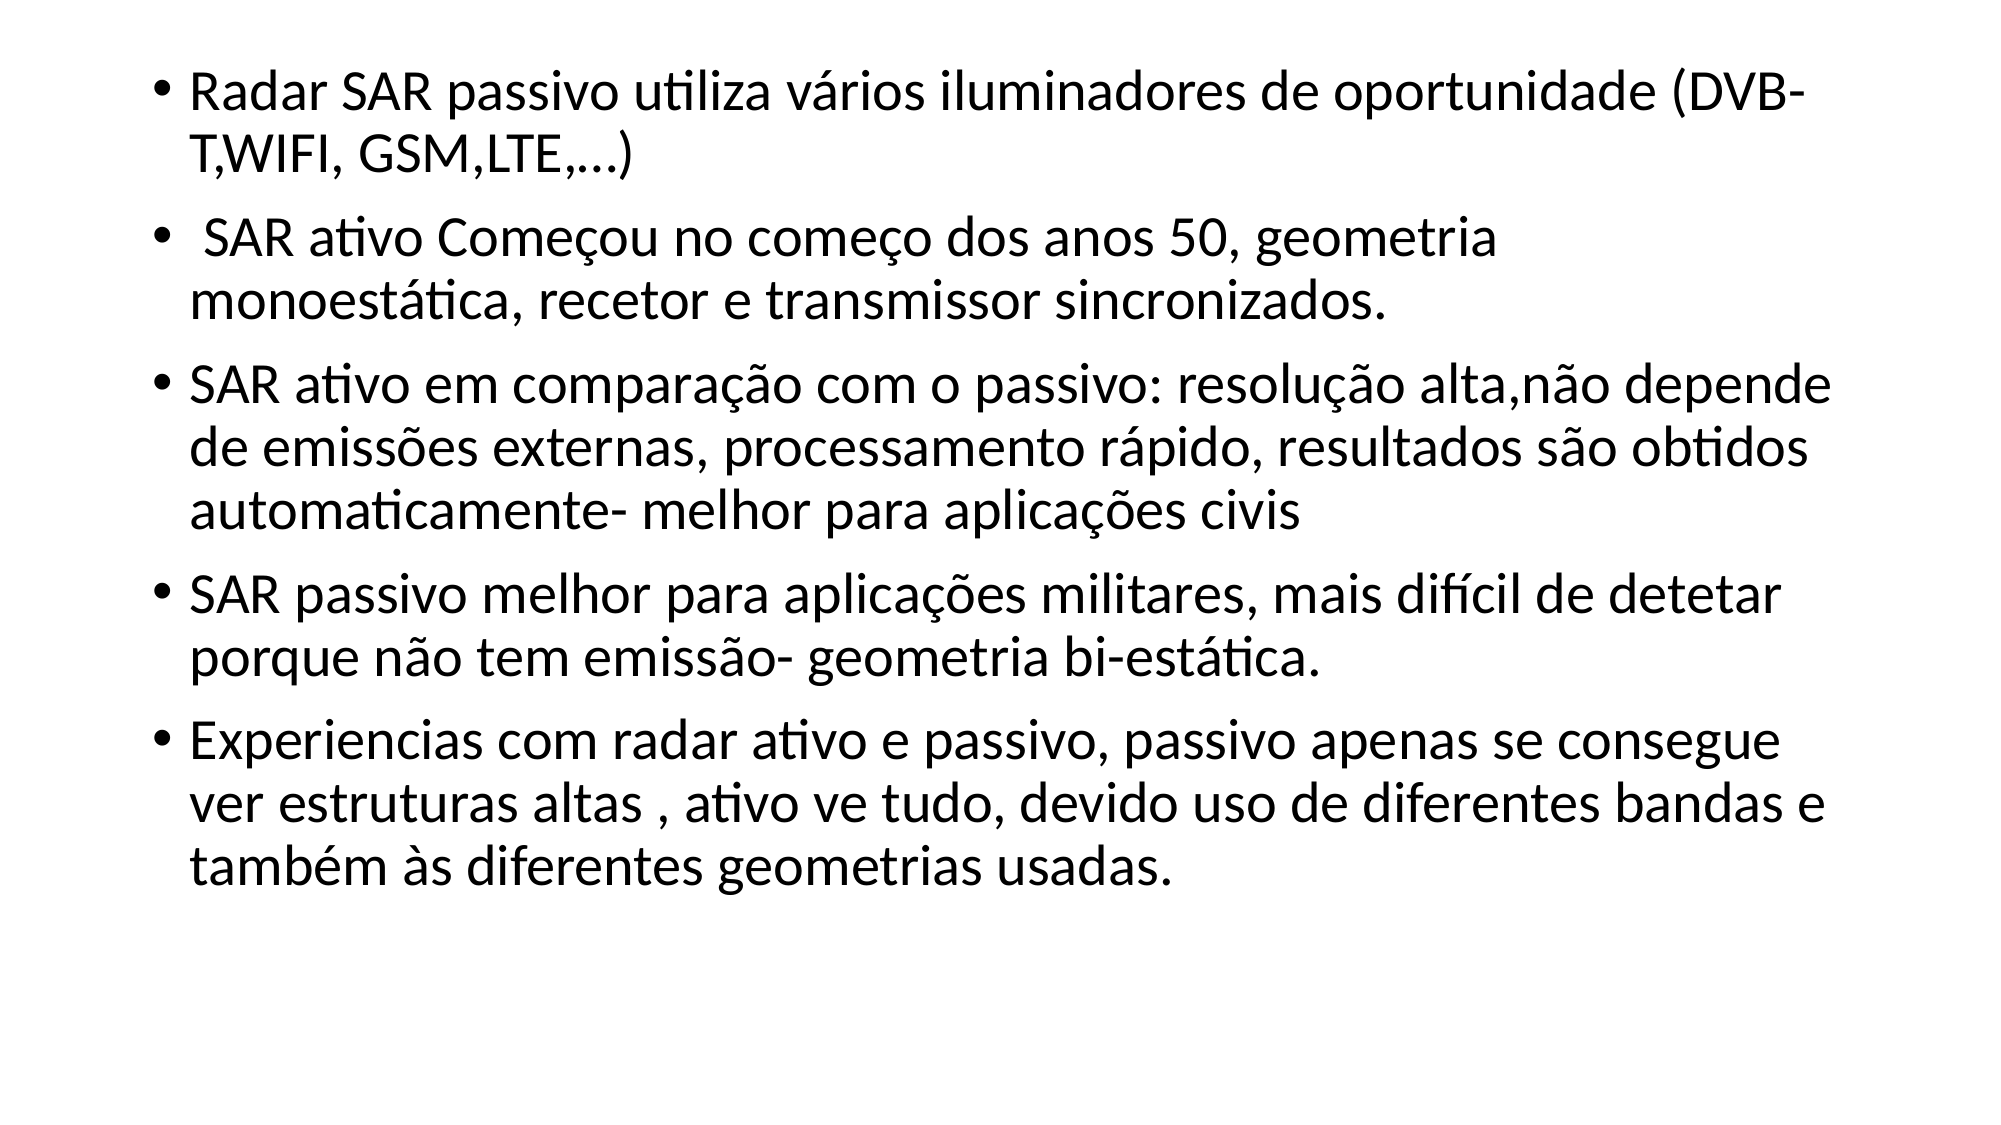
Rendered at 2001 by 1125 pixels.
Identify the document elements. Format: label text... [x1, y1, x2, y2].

list Radar SAR passivo utiliza vários iluminadores de oportunidade (DVB-T,WIFI, GSM,LTE,…) SAR ativo Começou no começo dos anos 50, geometria monoestática, recetor e transmissor sincronizados. SAR ativo em comparação com o passivo: resolução alta,não depende de emissões externas, processamento rápido, resultados são obtidos automaticamente- melhor para aplicações civis SAR passivo melhor para aplicações militares, mais difícil de detetar porque não tem emissão- geometria bi-estática. Experiencias com radar ativo e passivo, passivo apenas se consegue ver estruturas altas , ativo ve tudo, devido uso de diferentes bandas e também às diferentes geometrias usadas. [137, 52, 1863, 1014]
